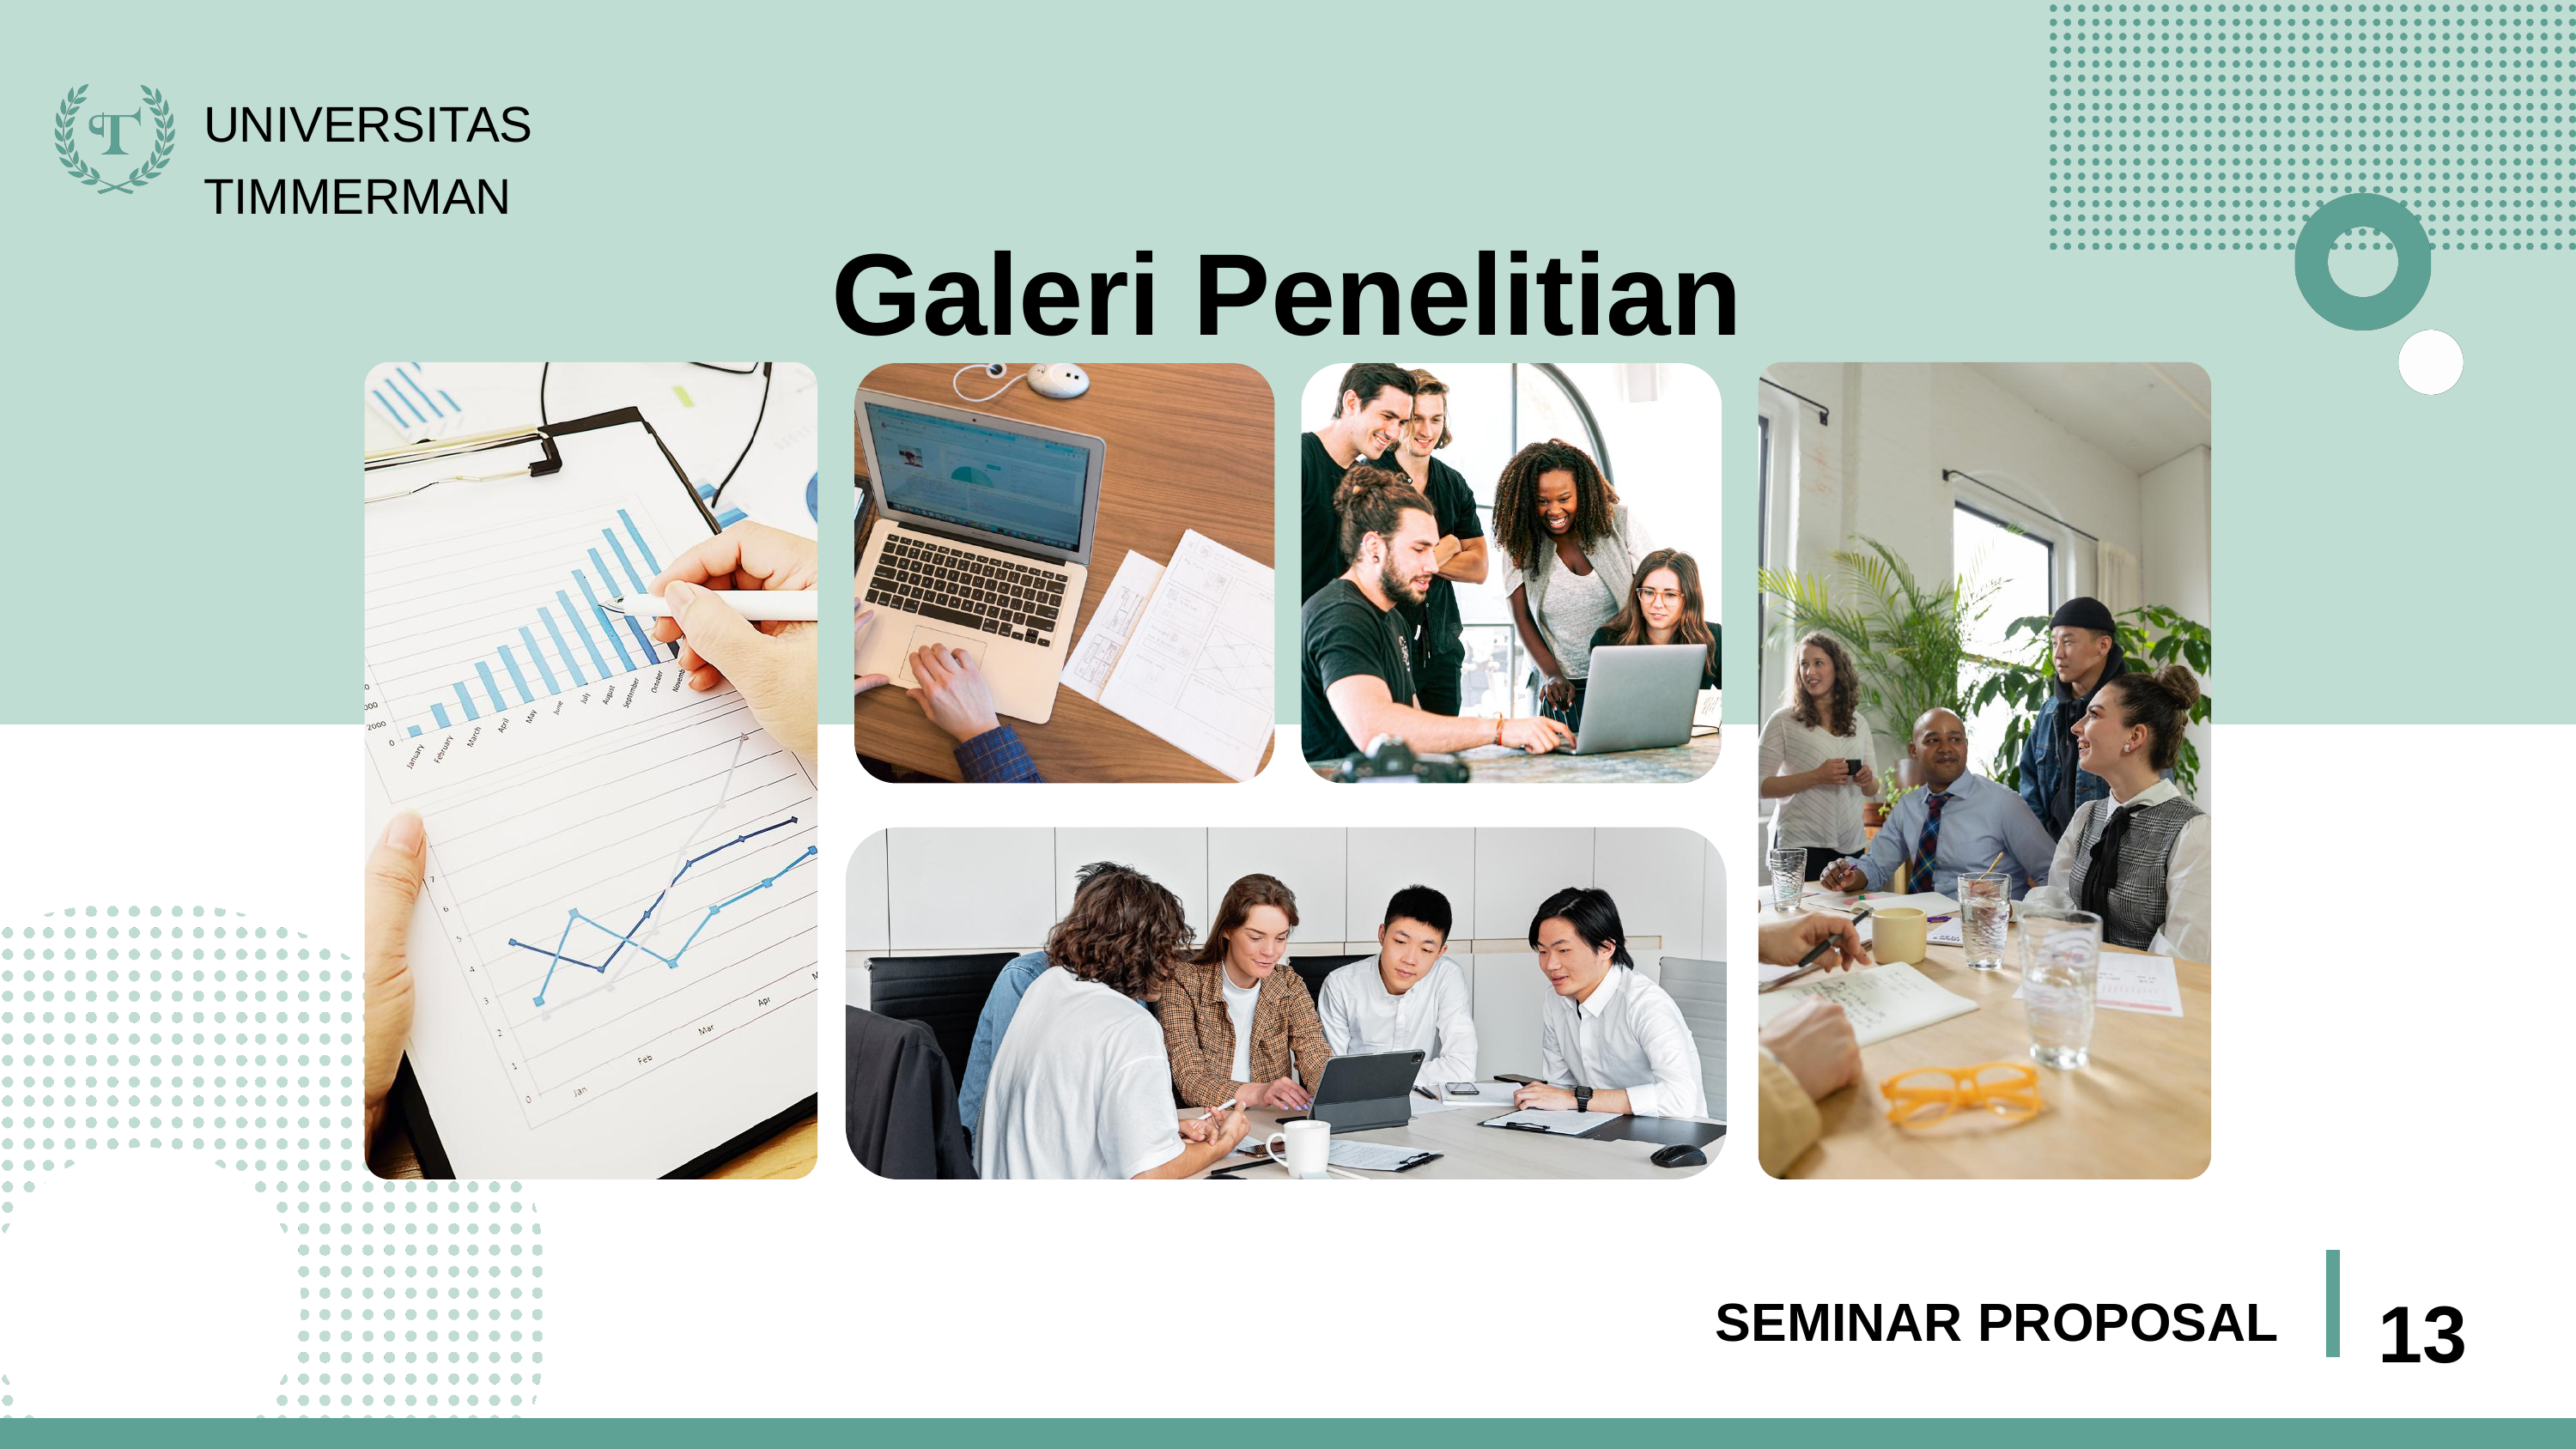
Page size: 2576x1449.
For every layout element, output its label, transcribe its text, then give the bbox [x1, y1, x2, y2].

text_box [845, 827, 1727, 1179]
text_box 13 [2333, 1244, 2468, 1379]
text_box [0, 1397, 2576, 1449]
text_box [0, 0, 2576, 724]
text_box [1301, 734, 1722, 784]
text_box [0, 906, 543, 1397]
text_box [1758, 734, 2212, 1179]
text_box [364, 734, 818, 1179]
text_box SEMINAR PROPOSAL [1609, 1262, 2280, 1353]
text_box [854, 734, 1275, 784]
